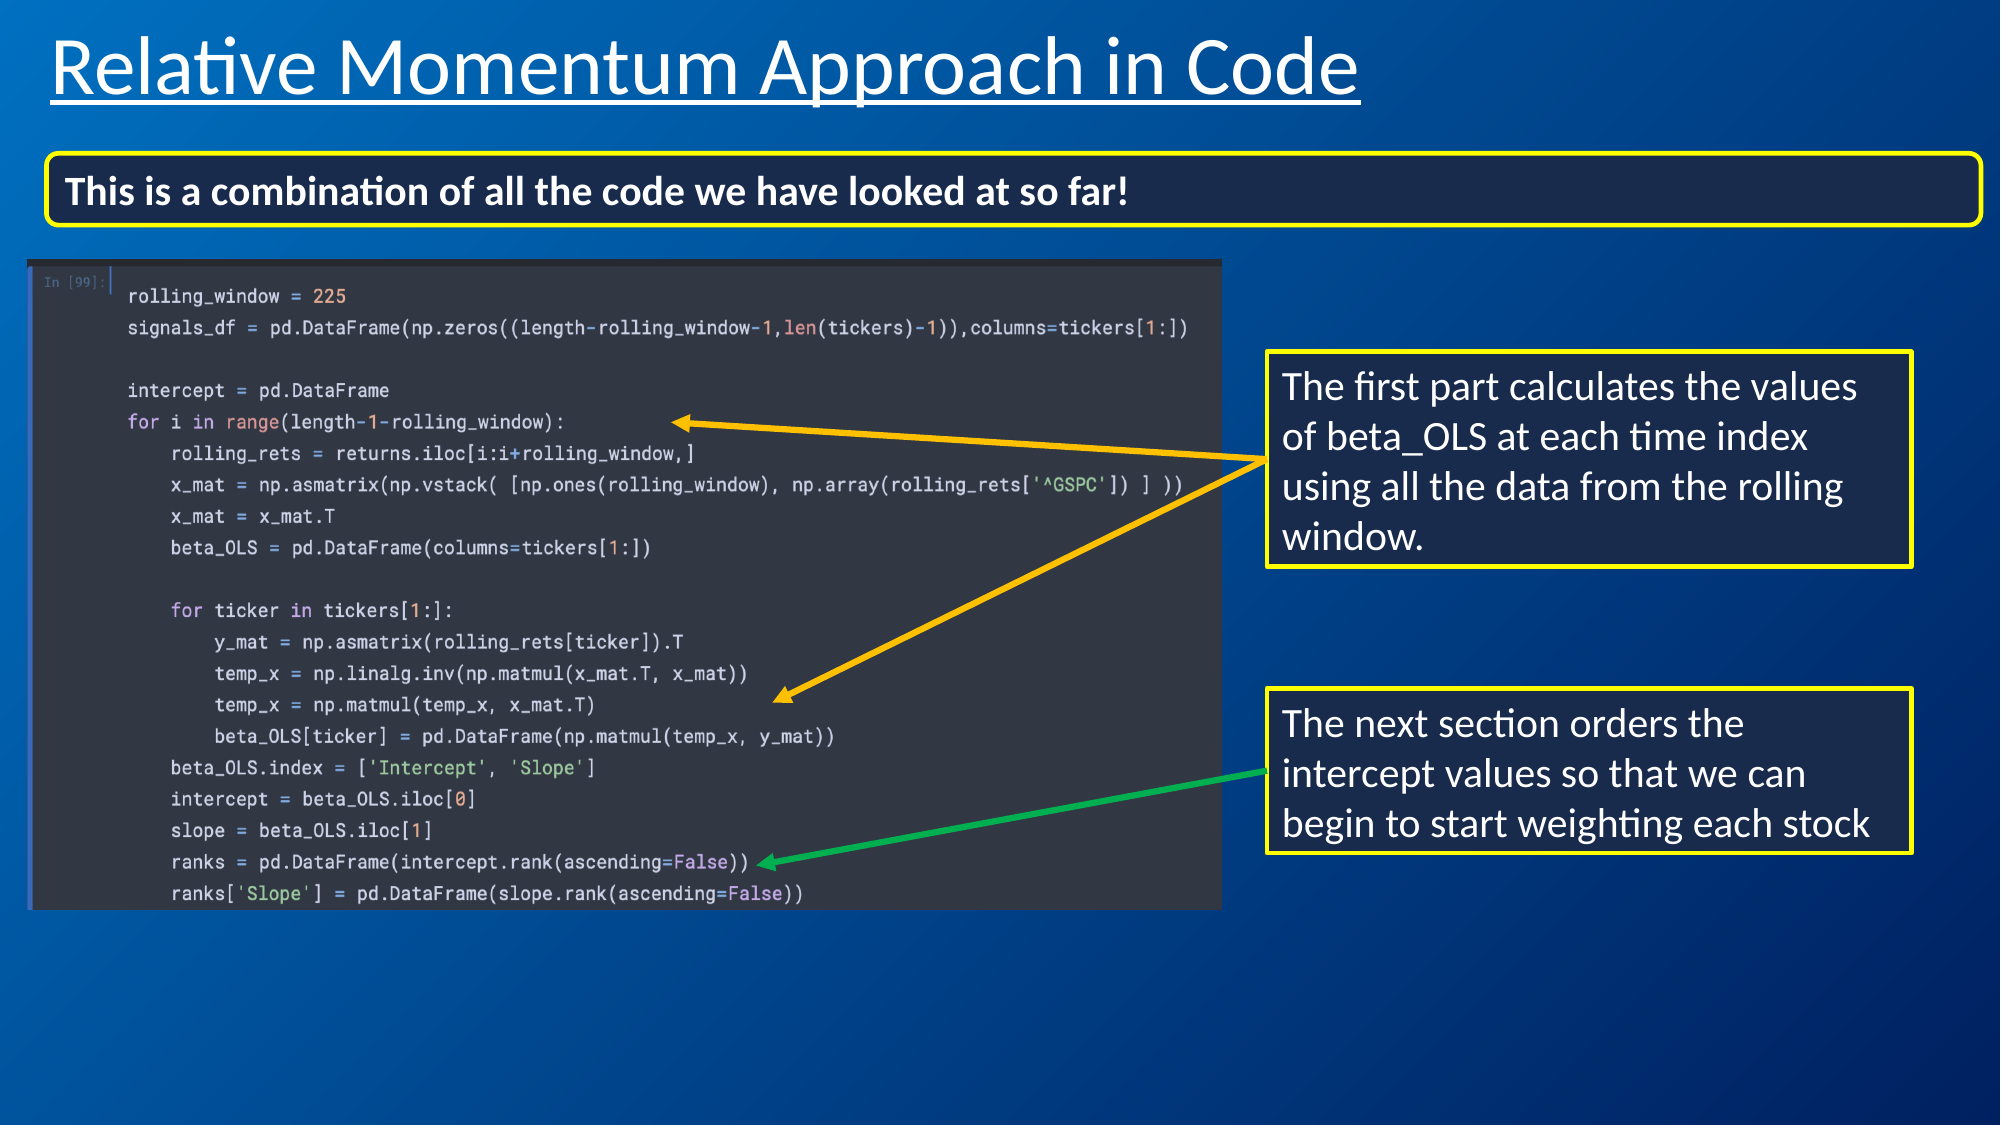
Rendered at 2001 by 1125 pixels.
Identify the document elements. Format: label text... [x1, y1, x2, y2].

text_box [772, 461, 1267, 703]
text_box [756, 771, 1268, 866]
text_box This is a combination of all the code we have looked at so far! [46, 153, 1981, 226]
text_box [671, 422, 1267, 461]
picture [27, 259, 1222, 910]
text_box Relative Momentum Approach in Code [35, 3, 1477, 119]
text_box The next section orders the intercept values so that we can begin to start weighting each stock [1267, 688, 1912, 854]
text_box The first part calculates the values of beta_OLS at each time index using all the data from the rolling window. [1267, 351, 1912, 567]
